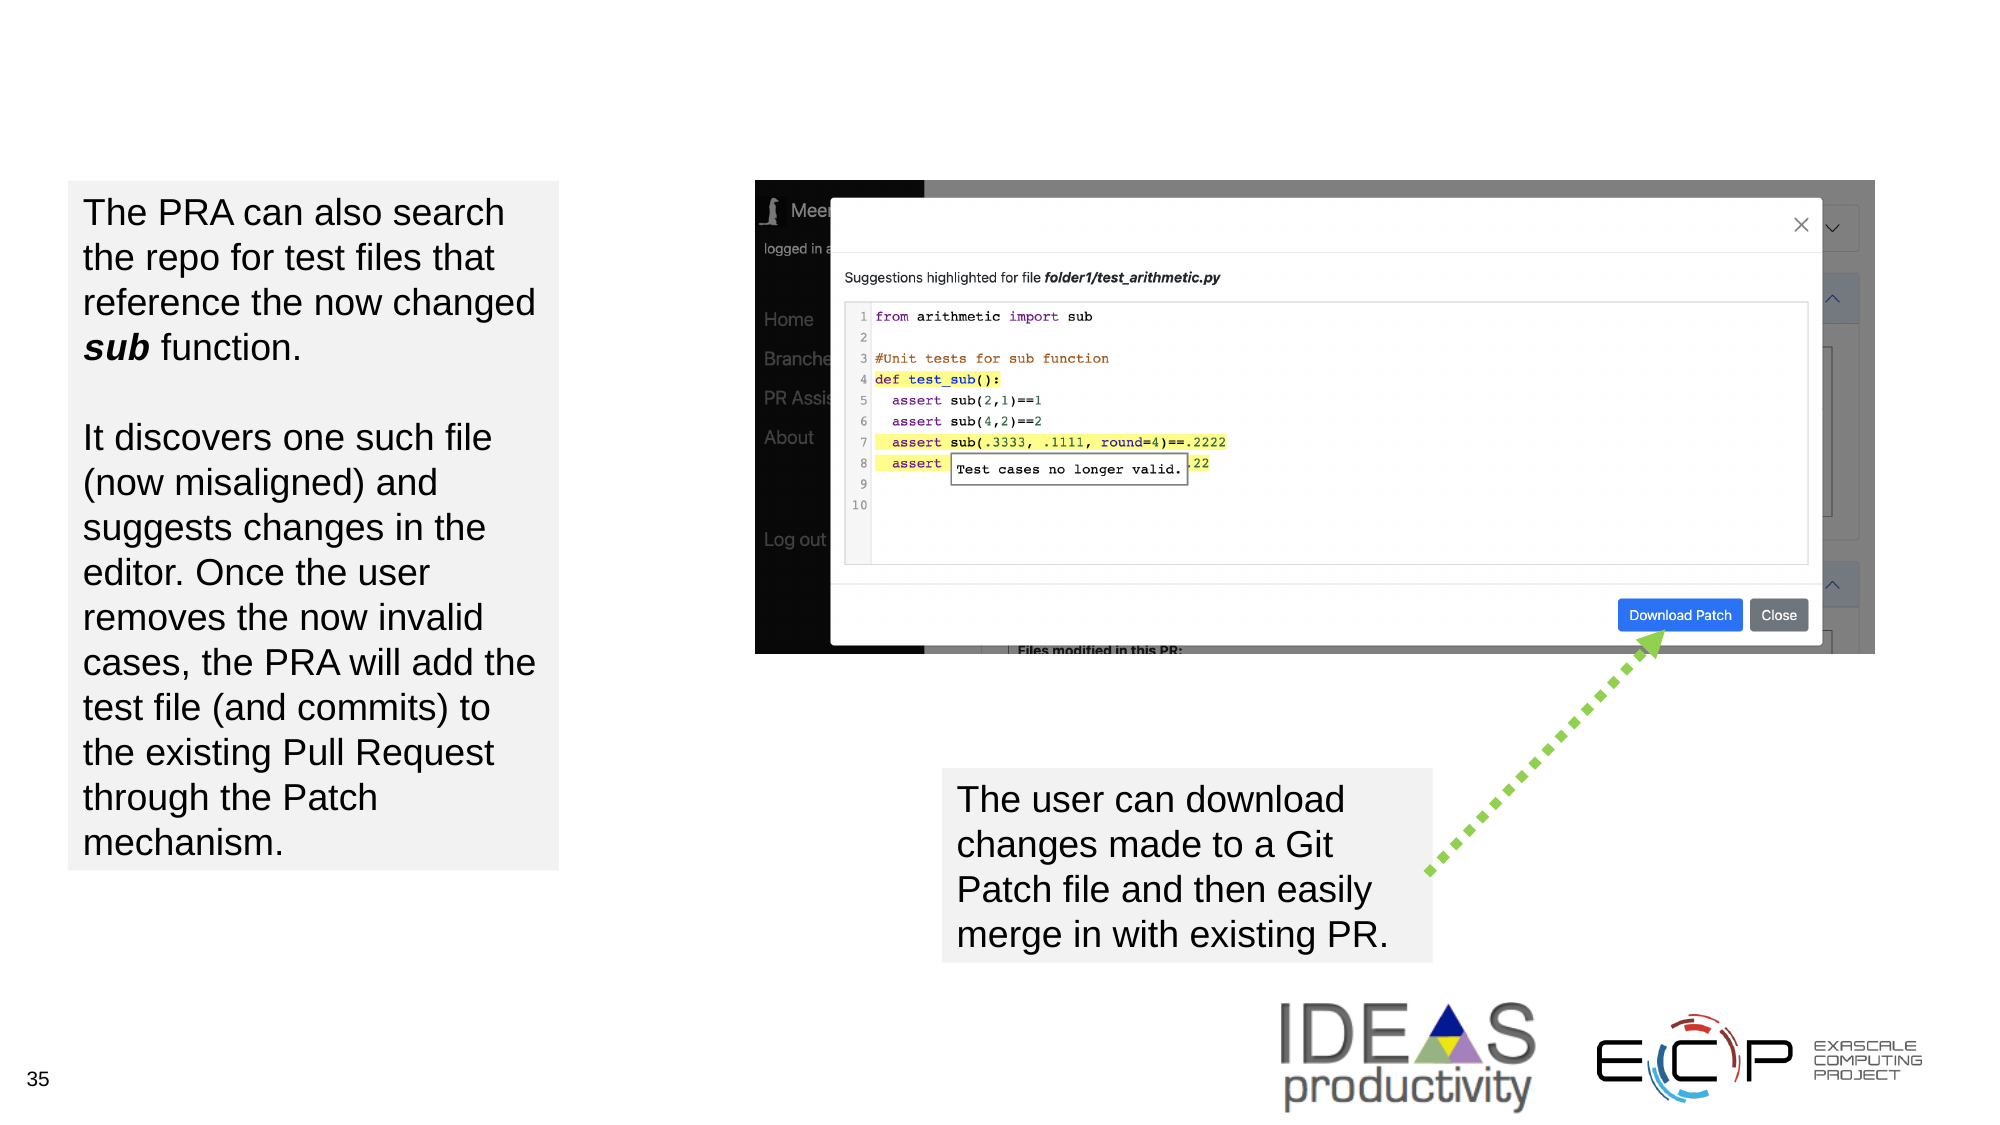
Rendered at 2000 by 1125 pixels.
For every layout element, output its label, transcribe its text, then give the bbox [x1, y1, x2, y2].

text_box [755, 180, 1875, 654]
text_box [1426, 629, 1666, 875]
picture [1597, 1014, 1922, 1103]
text_box The PRA can also search the repo for test files that reference the now changed sub function. It discovers one such file (now misaligned) and suggests changes in the editor. Once the user removes the now invalid cases, the PRA will add the test file (and commits) to the existing Pull Request through the Patch mechanism. [68, 180, 559, 871]
picture [1280, 1002, 1537, 1114]
text_box The user can download changes made to a Git Patch file and then easily merge in with existing PR. [941, 768, 1433, 963]
